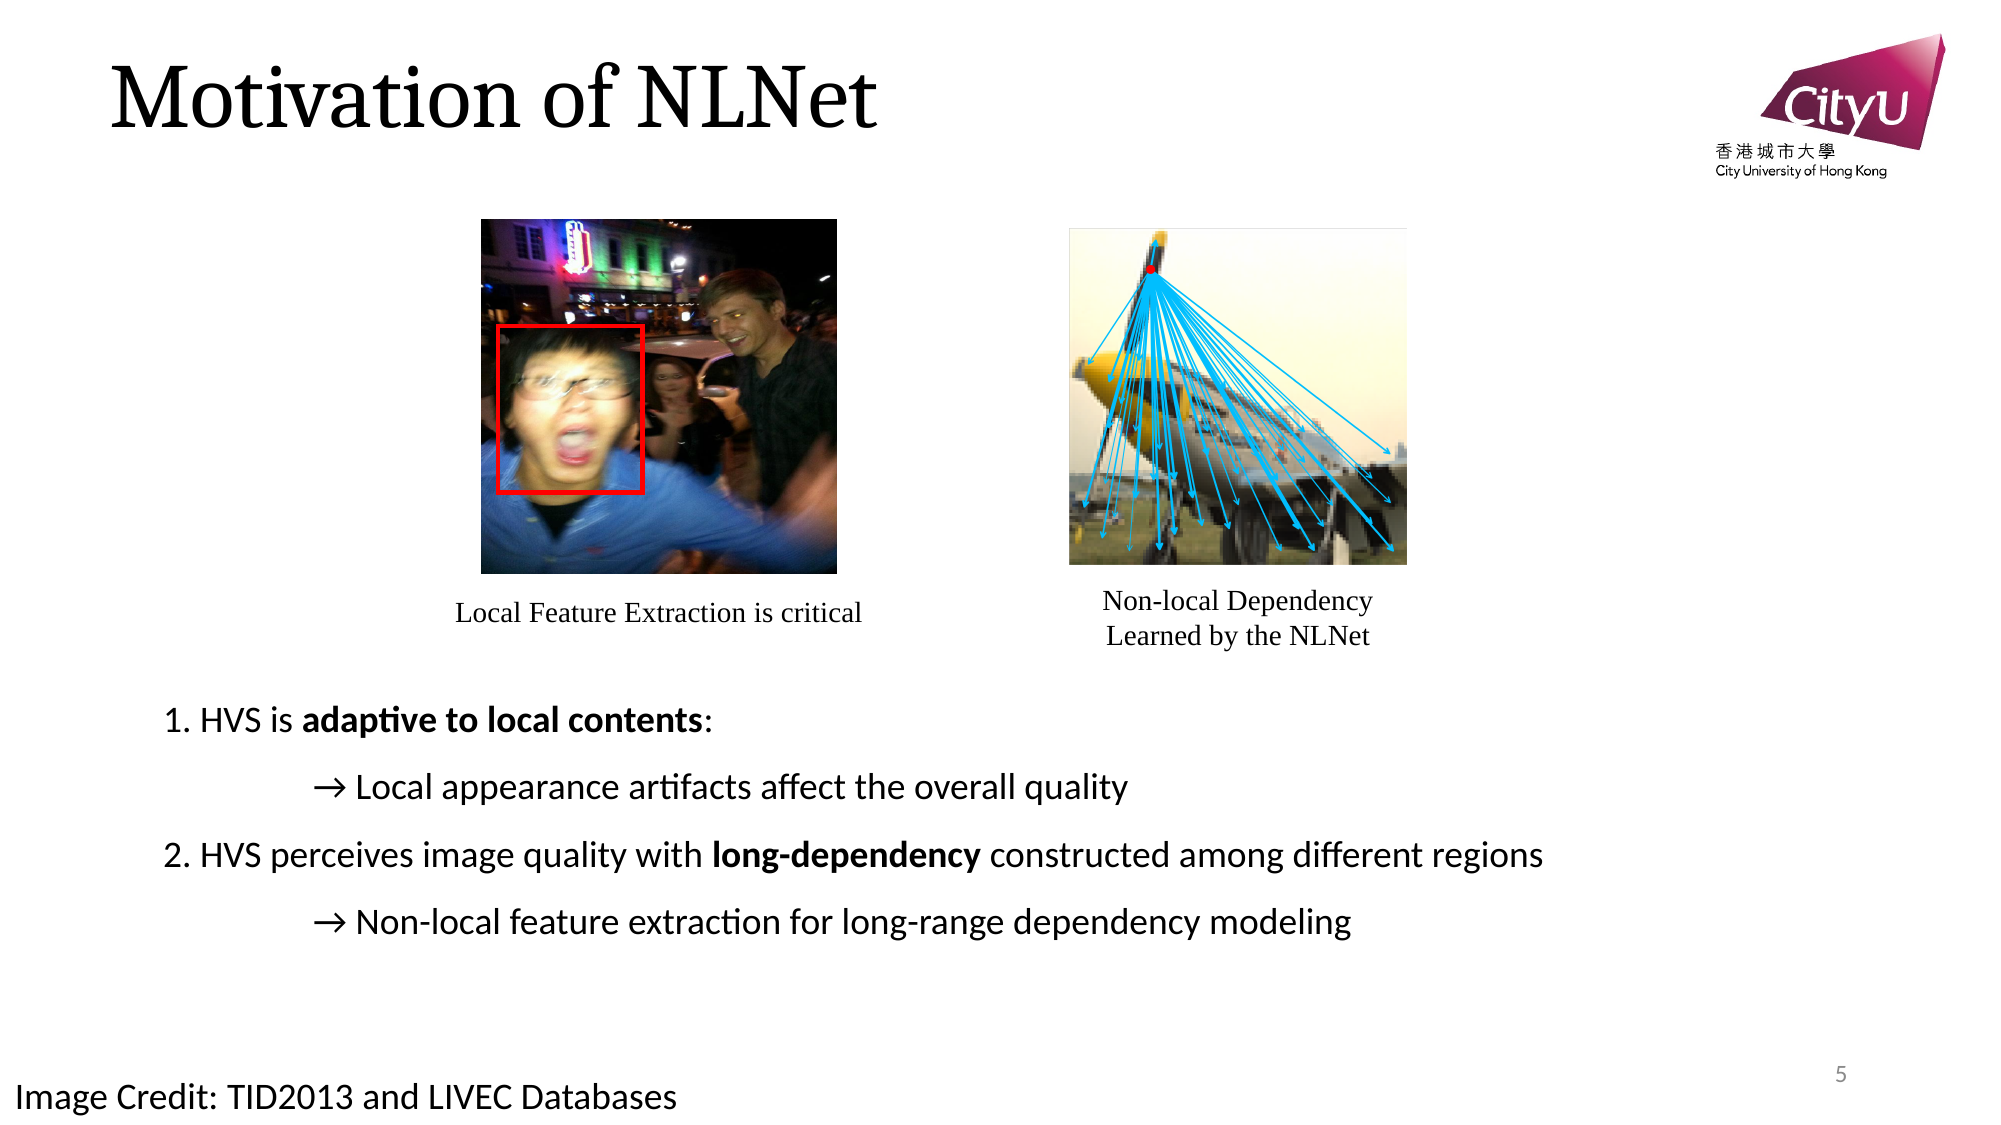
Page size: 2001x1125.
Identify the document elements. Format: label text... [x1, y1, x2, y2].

text_box Image Credit: TID2013 and LIVEC Databases [0, 1064, 714, 1125]
slide_number 5 [1412, 1042, 1863, 1103]
picture [1060, 219, 1416, 574]
text_box Non-local Dependency Learned by the NLNet [1026, 573, 1450, 659]
text_box 1. HVS is adaptive to local contents: → Local appearance artifacts affect the overall quality 2. HVS perceives image quality with long-dependency constructed among different regions → Non-local feature extraction for long-range dependency modeling [148, 117, 1897, 950]
text_box Local Feature Extraction is critical [435, 585, 883, 636]
picture [1660, 0, 2000, 218]
picture [481, 219, 837, 574]
text_box Motivation of NLNet [94, 40, 954, 187]
